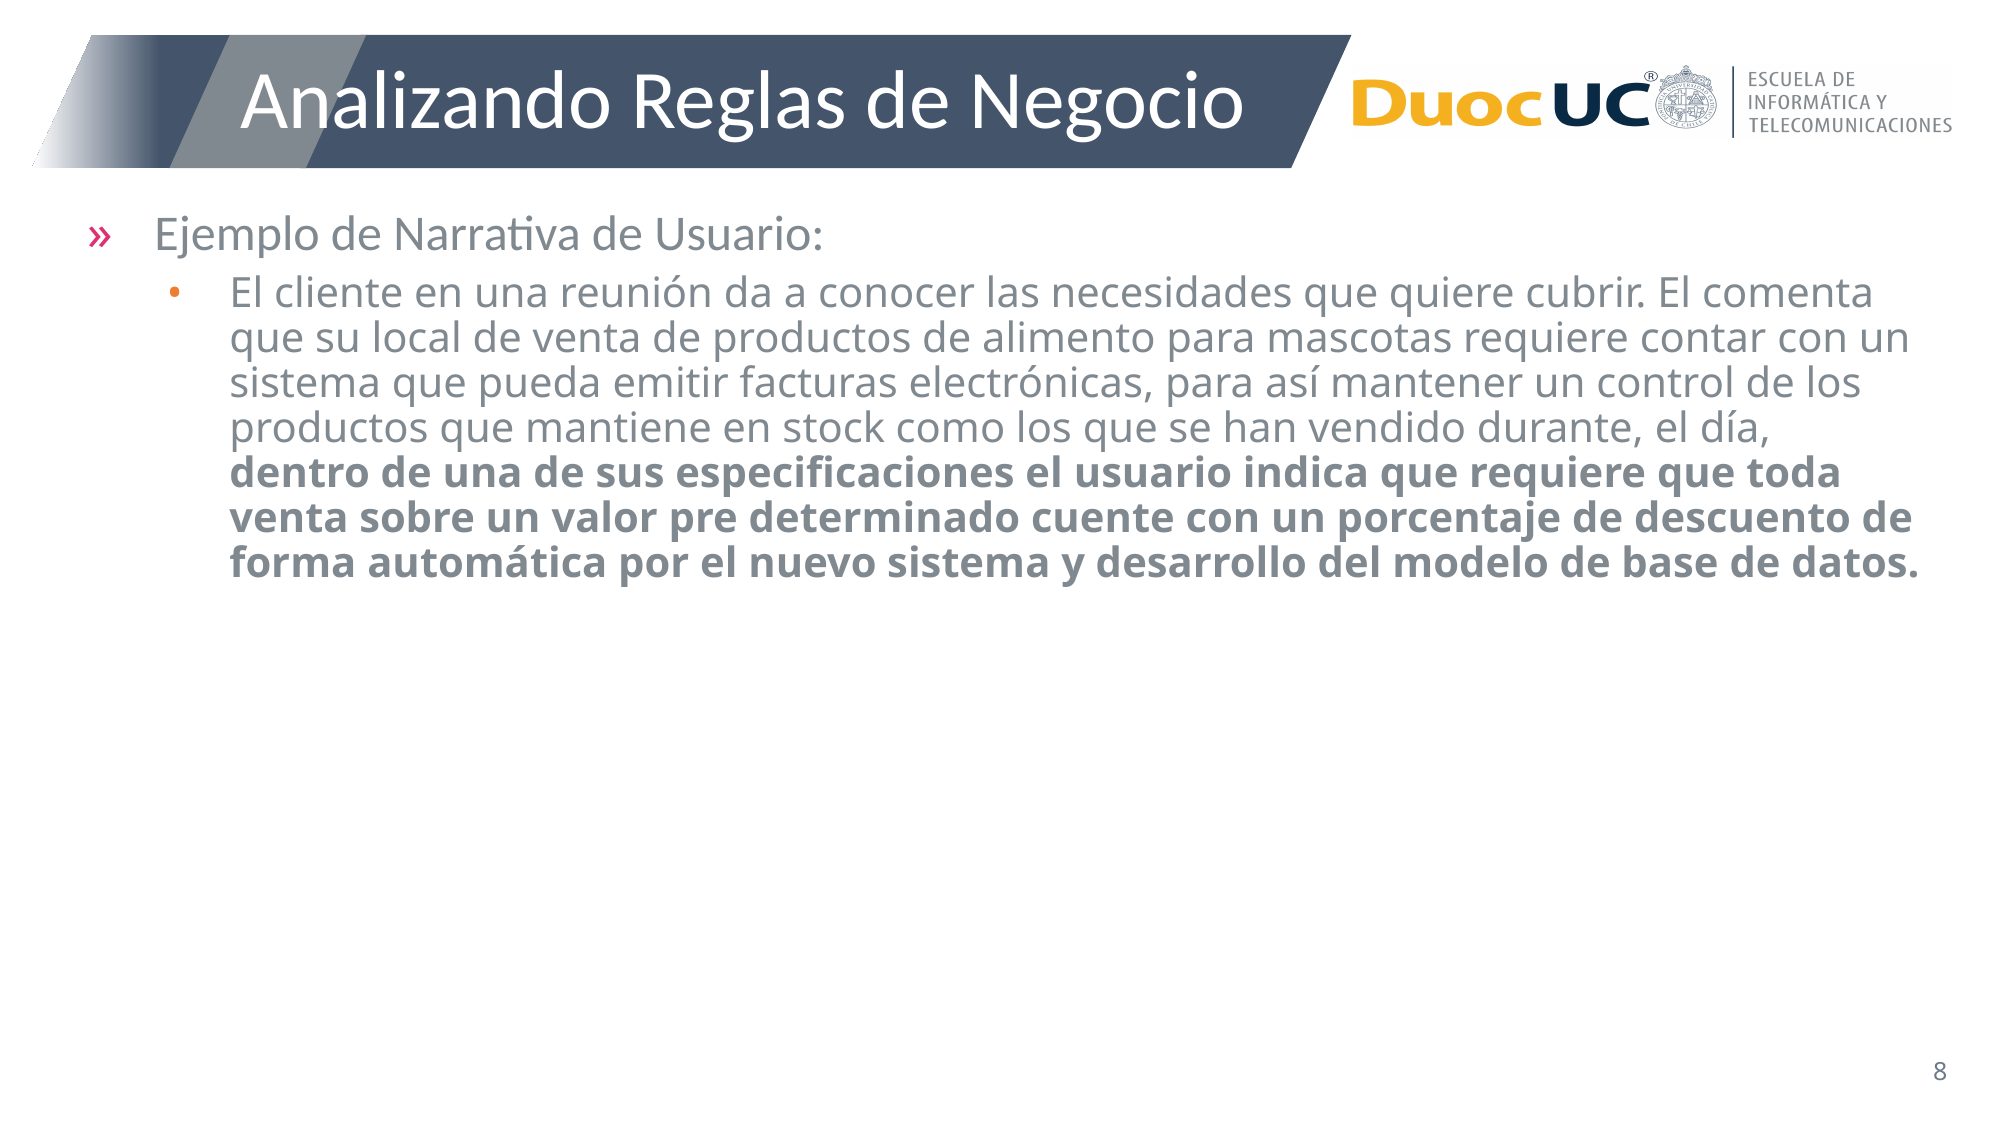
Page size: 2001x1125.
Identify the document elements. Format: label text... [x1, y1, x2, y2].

list Ejemplo de Narrativa de Usuario: El cliente en una reunión da a conocer las necesidades que quiere cubrir. El comenta que su local de venta de productos de alimento para mascotas requiere contar con un sistema que pueda emitir facturas electrónicas, para así mantener un control de los productos que mantiene en stock como los que se han vendido durante, el día, dentro de una de sus especificaciones el usuario indica que requiere que toda venta sobre un valor pre determinado cuente con un porcentaje de descuento de forma automática por el nuevo sistema y desarrollo del modelo de base de datos. [64, 199, 1936, 1043]
title Analizando Reglas de Negocio [225, 34, 1324, 169]
picture [1351, 63, 1953, 140]
